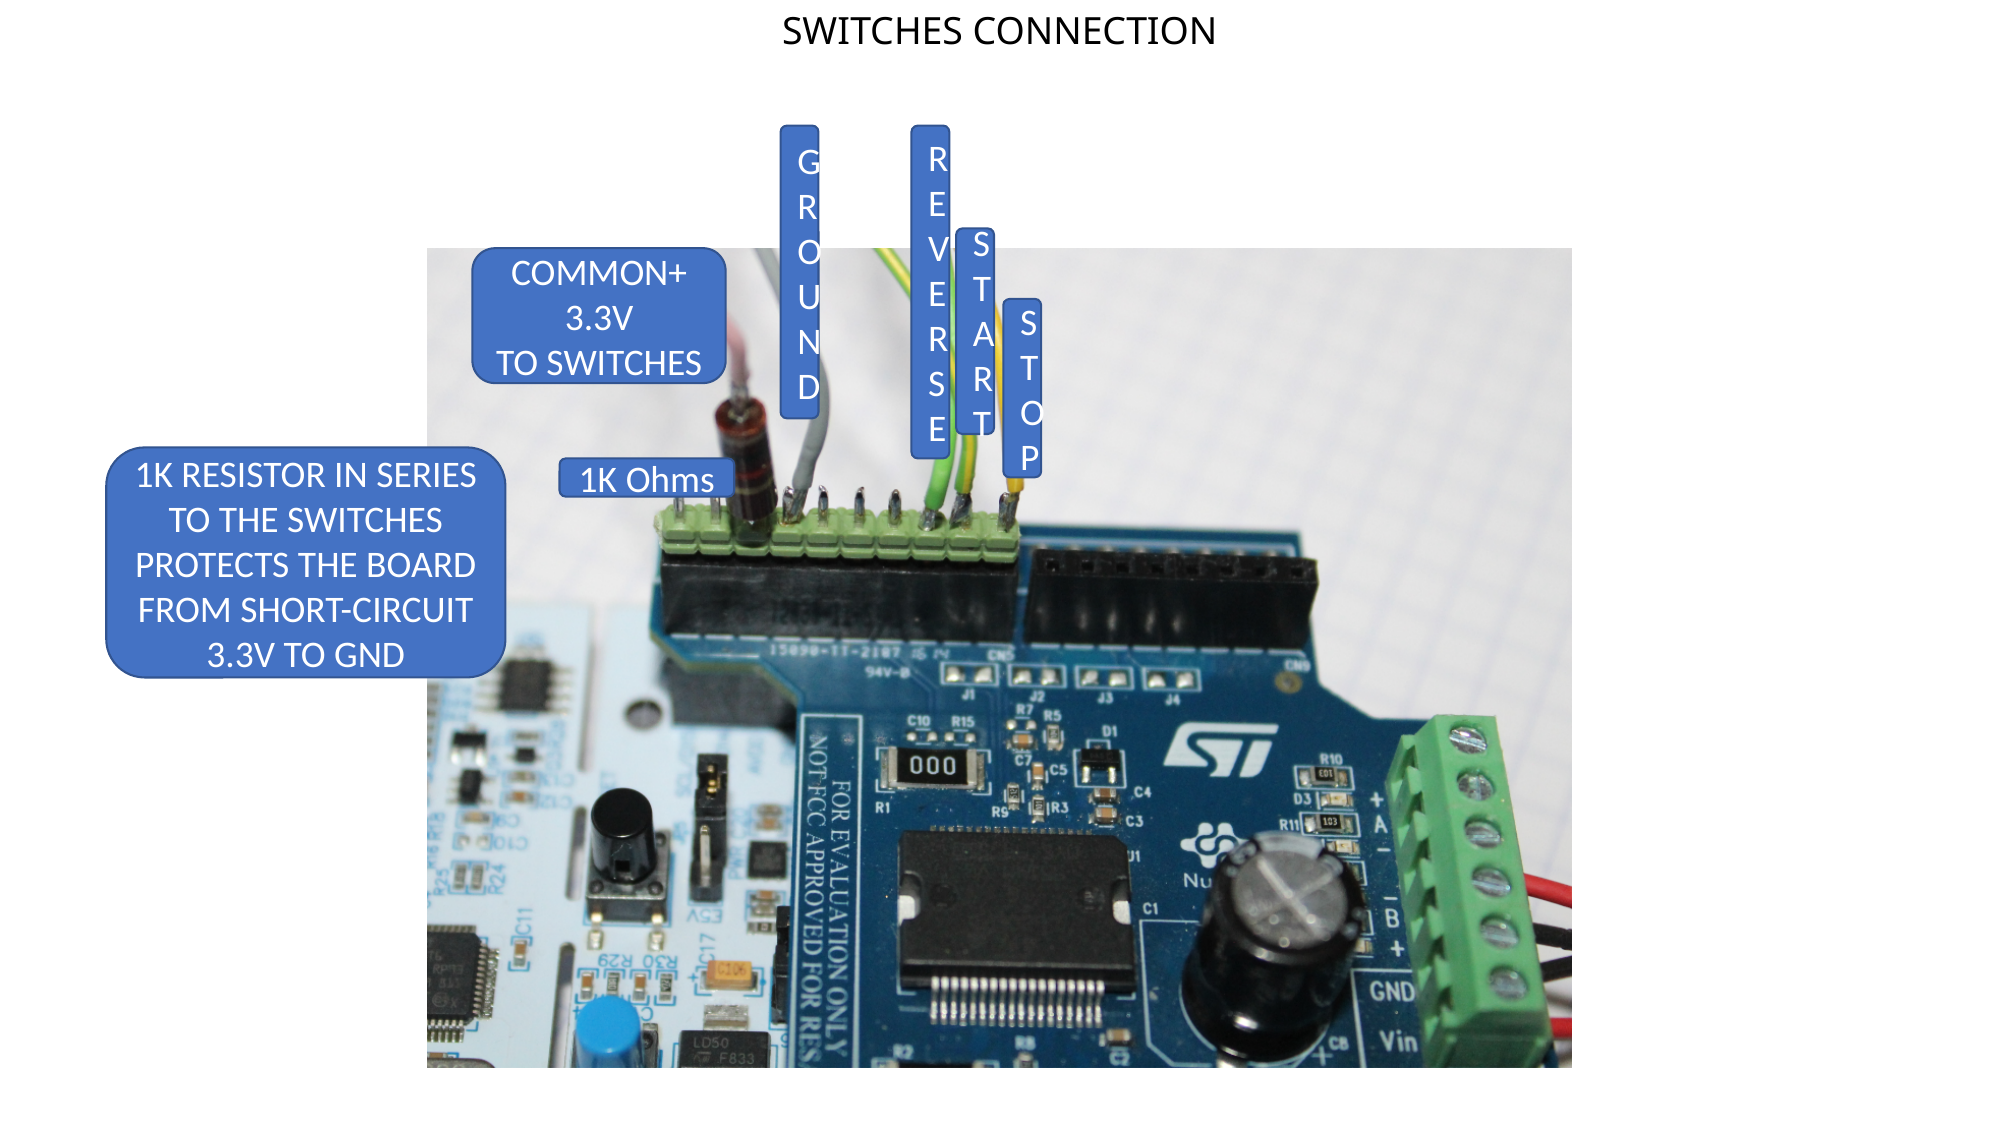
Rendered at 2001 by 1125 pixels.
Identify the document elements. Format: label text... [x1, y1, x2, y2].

text_box SWITCHES CONNECTION [0, 0, 2000, 60]
text_box 1K RESISTOR IN SERIES TO THE SWITCHES PROTECTS THE BOARD FROM SHORT-CIRCUIT 3.3V TO GND [105, 446, 427, 679]
text_box START [955, 227, 996, 248]
text_box REVERSE [910, 124, 951, 248]
text_box GROUND [779, 124, 820, 248]
picture [427, 248, 1572, 1069]
